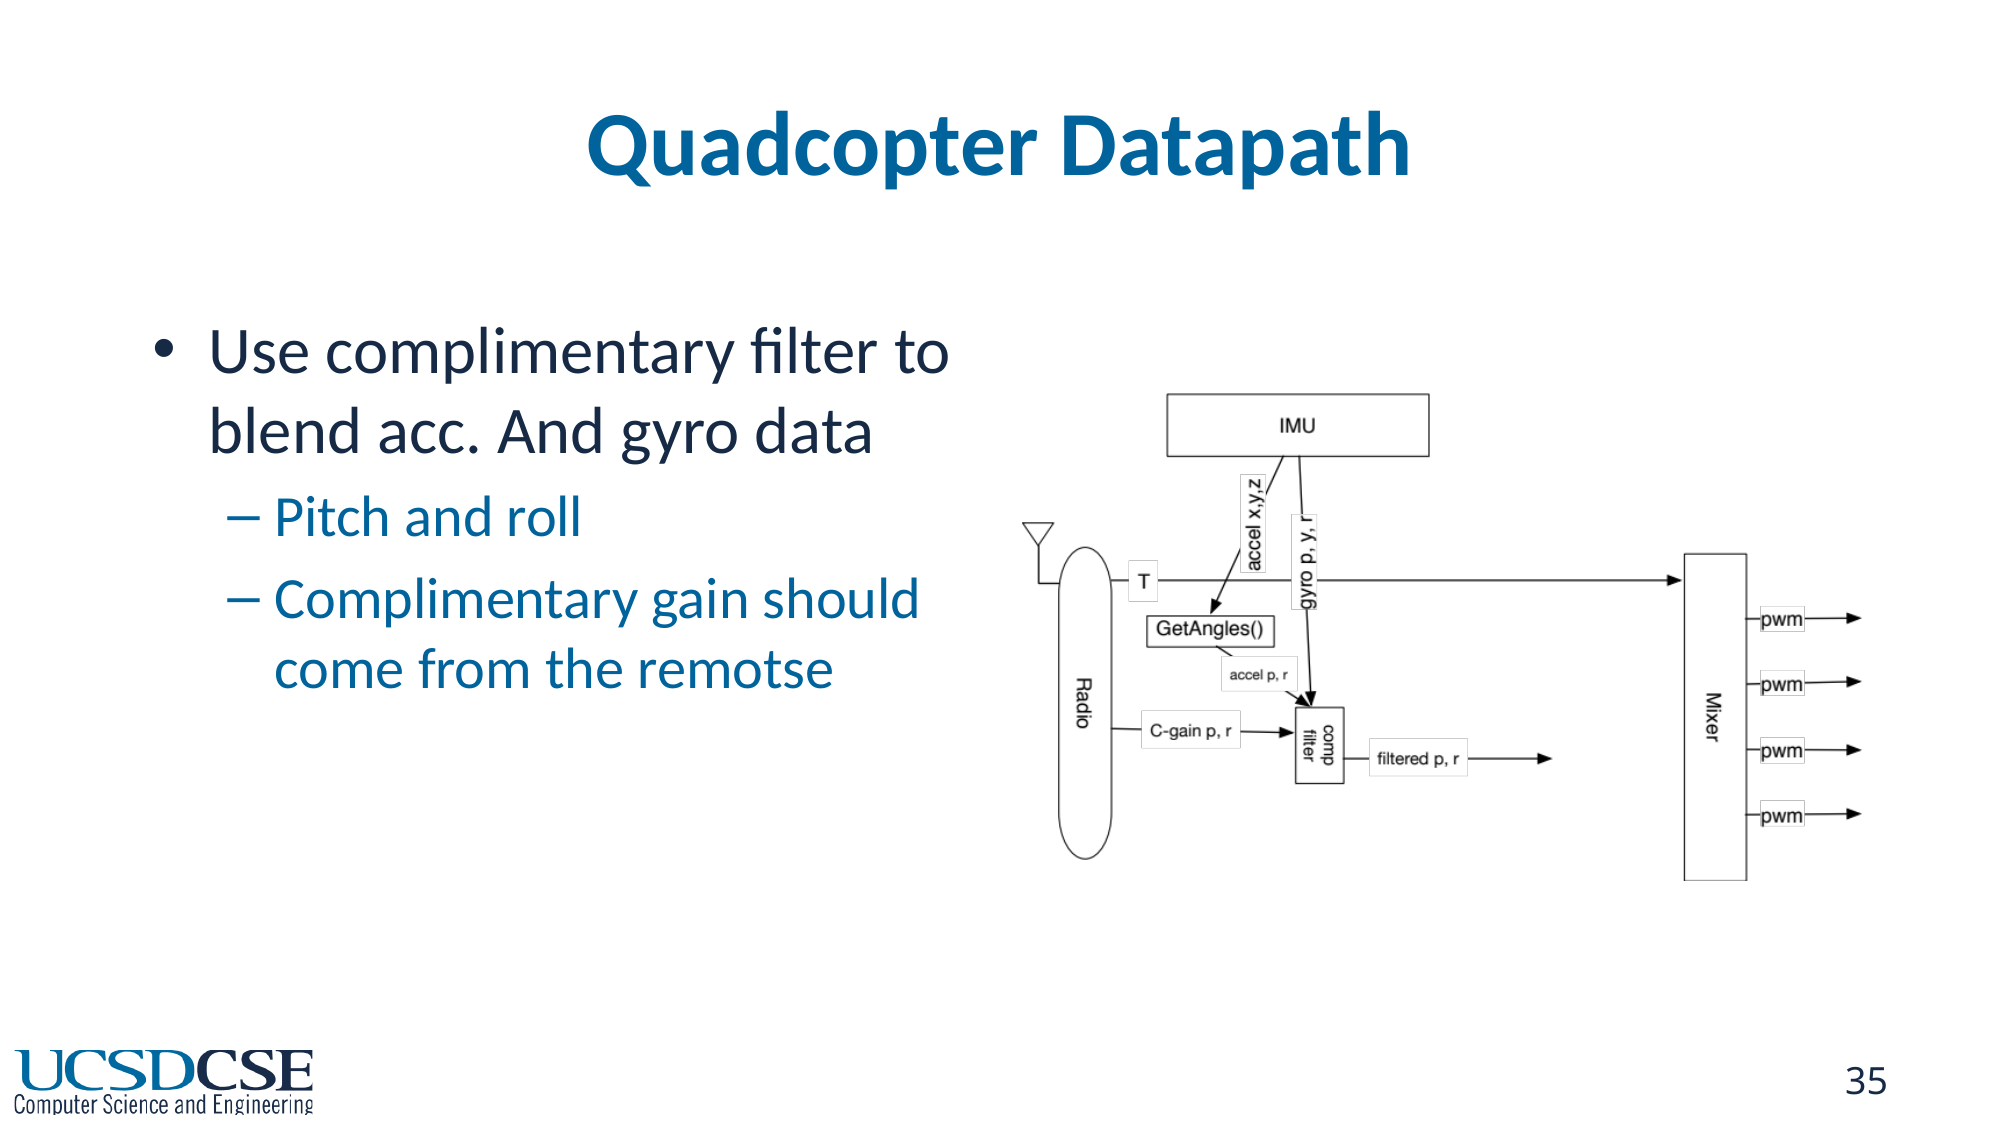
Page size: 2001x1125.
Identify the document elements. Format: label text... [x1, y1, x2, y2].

list Use complimentary filter to blend acc. And gyro data Pitch and roll Complimentary gain should come from the remotse [137, 299, 988, 1014]
title Quadcopter Datapath [99, 45, 1900, 233]
picture [1021, 392, 1863, 881]
